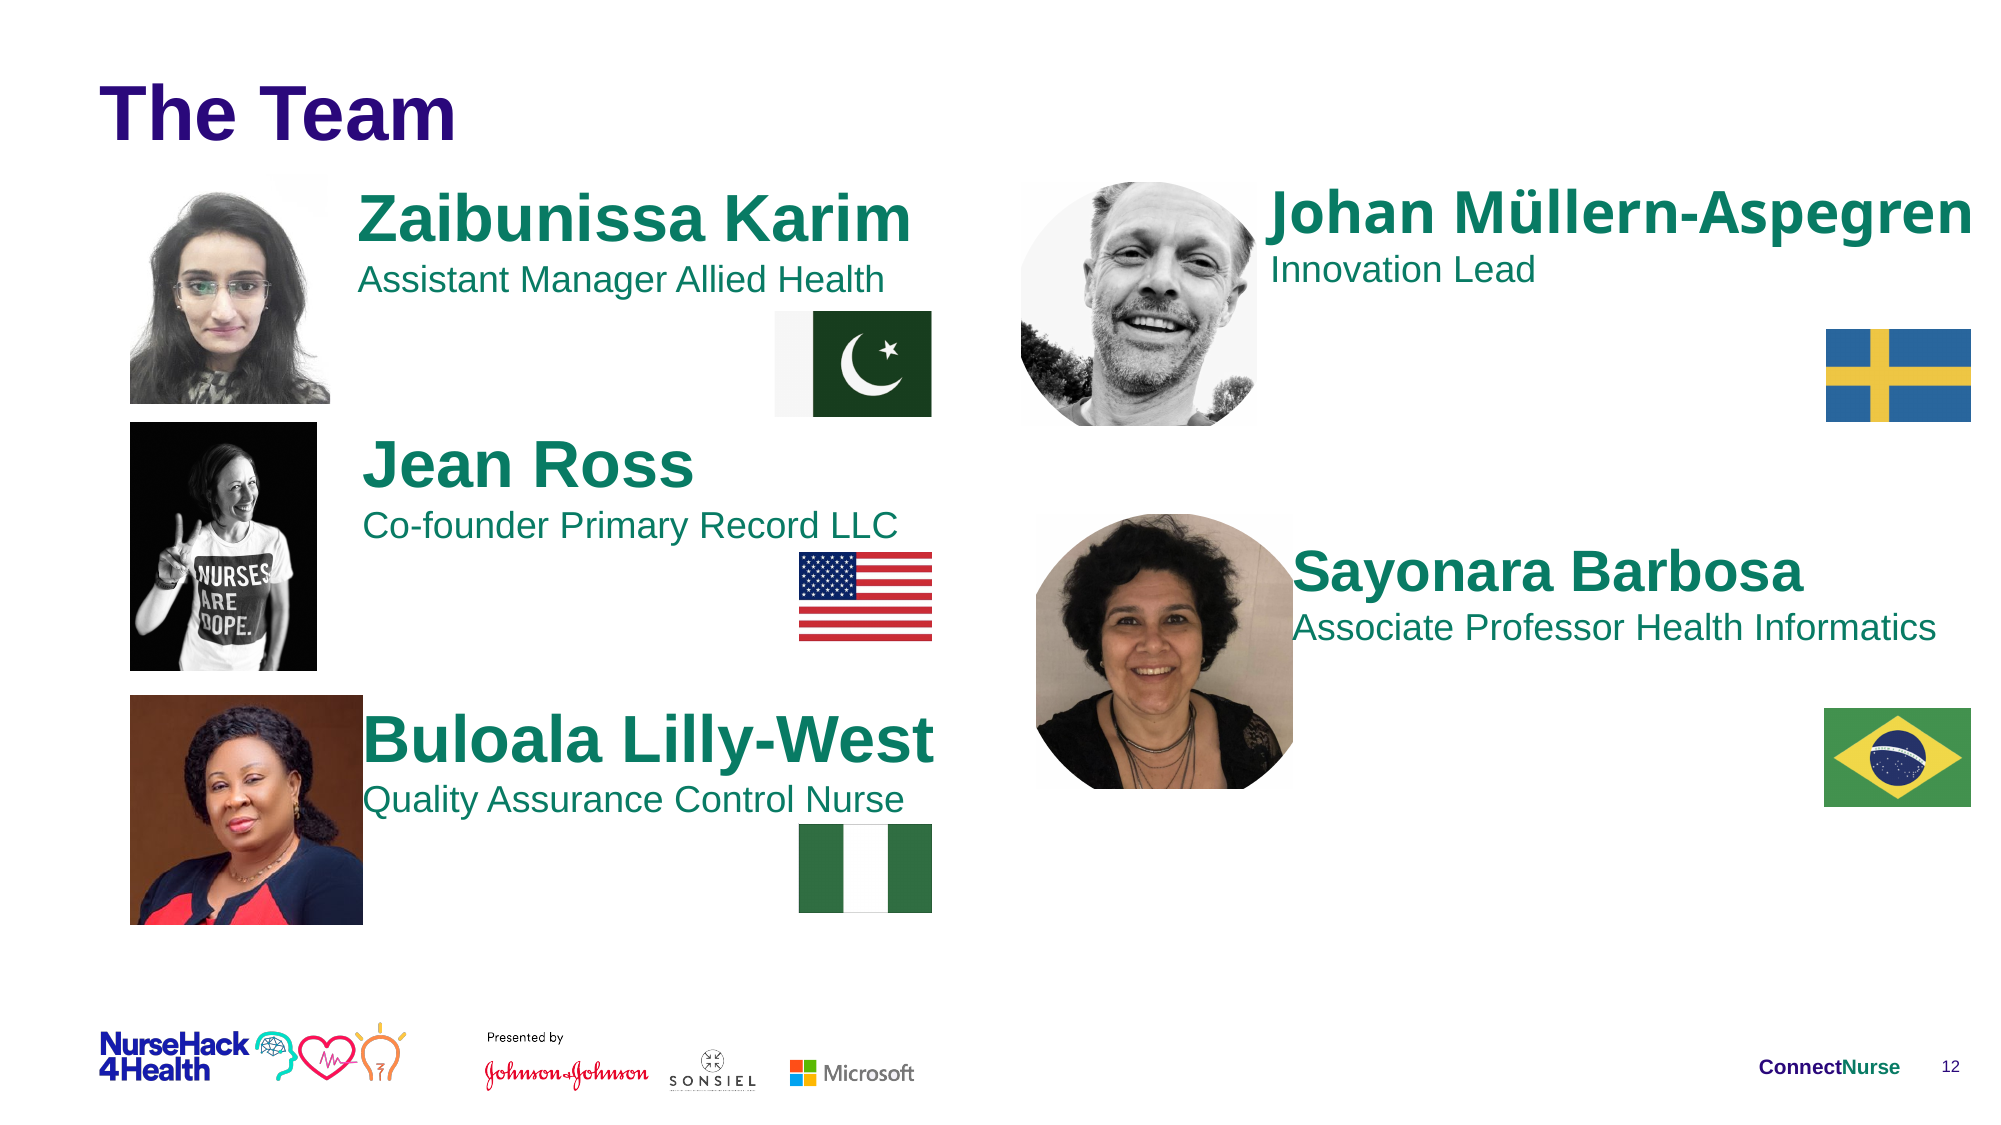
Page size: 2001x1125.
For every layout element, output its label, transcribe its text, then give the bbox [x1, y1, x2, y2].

slide_number 12 [1902, 1038, 1976, 1094]
text_box Buloala Lilly-West Quality Assurance Control Nurse [365, 695, 964, 821]
picture [130, 174, 331, 405]
picture [1036, 514, 1293, 789]
picture [1021, 181, 1257, 427]
picture [1825, 328, 1971, 422]
text_box Johan Müllern-Aspegren Innovation Lead [1270, 175, 2000, 336]
list ConnectNurse [1225, 1038, 1902, 1094]
picture [430, 1011, 925, 1125]
picture [130, 421, 317, 671]
picture [1824, 707, 1971, 808]
picture [130, 695, 363, 925]
text_box Jean Ross Co-founder Primary Record LLC [362, 421, 964, 547]
picture [797, 823, 932, 913]
picture [774, 311, 932, 418]
text_box Sayonara Barbosa Associate Professor Health Informatics [1297, 533, 2000, 694]
title The Team [98, 61, 1765, 158]
text_box Zaibunissa Karim Assistant Manager Allied Health [357, 174, 959, 300]
picture [798, 552, 932, 642]
